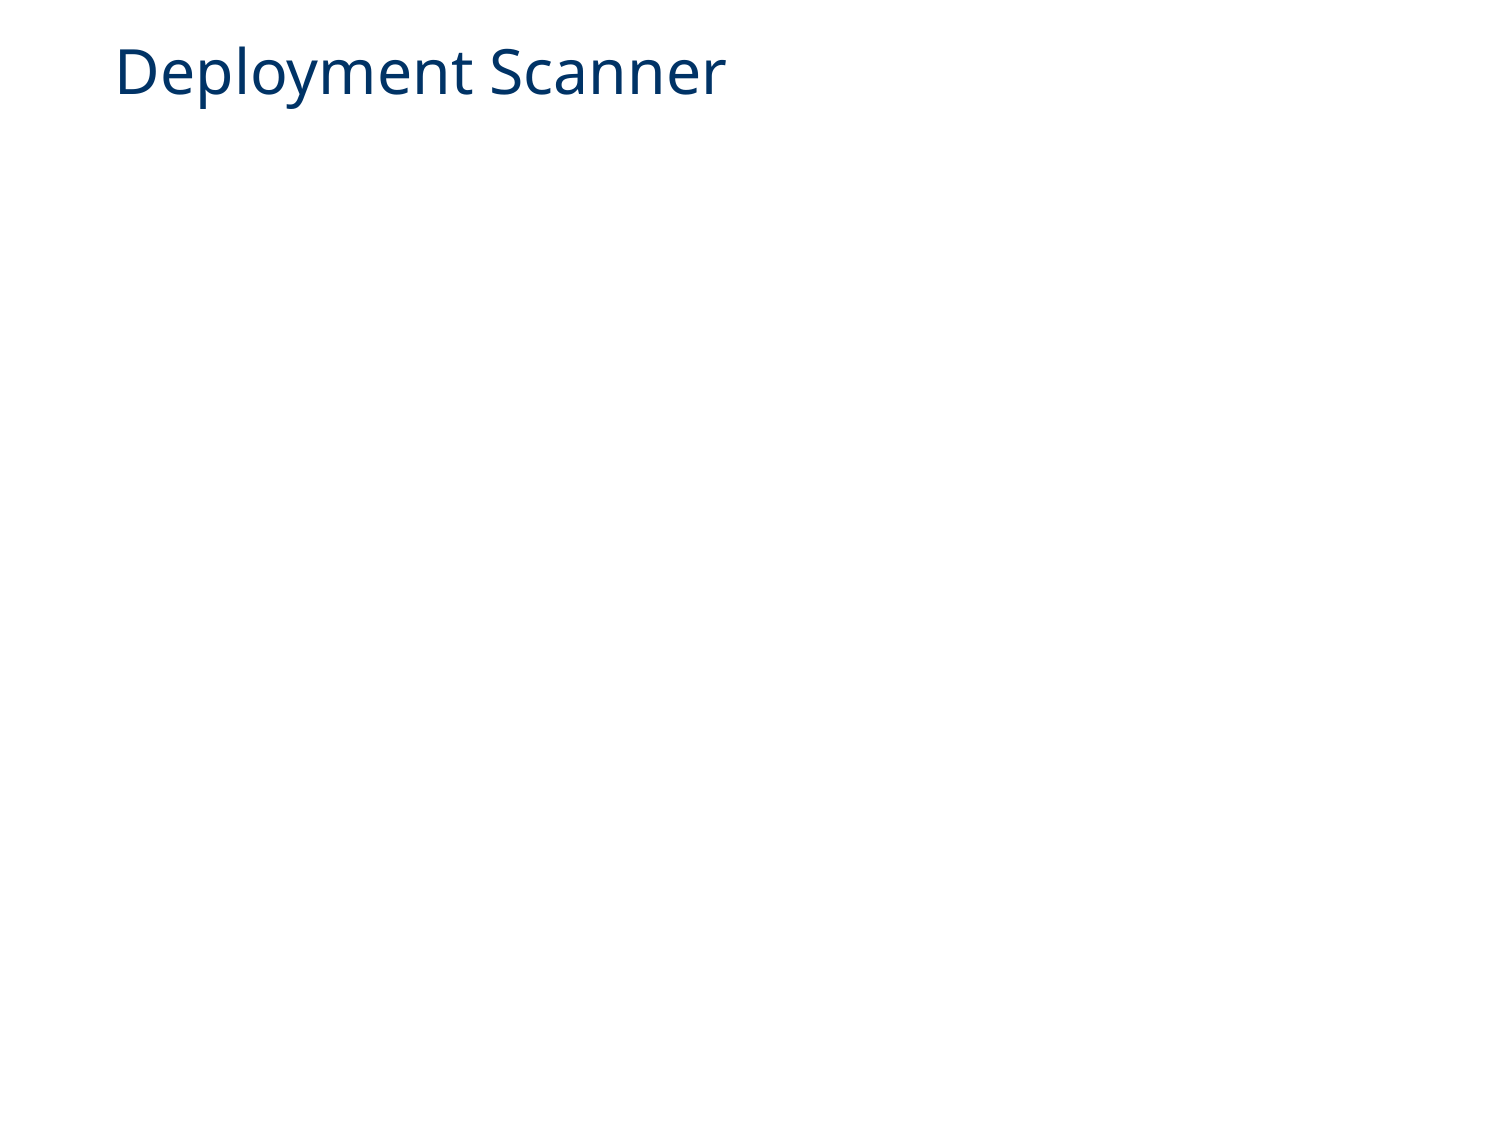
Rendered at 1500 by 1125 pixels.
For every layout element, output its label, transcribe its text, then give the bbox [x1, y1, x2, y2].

title Deployment Scanner [99, 24, 1413, 175]
